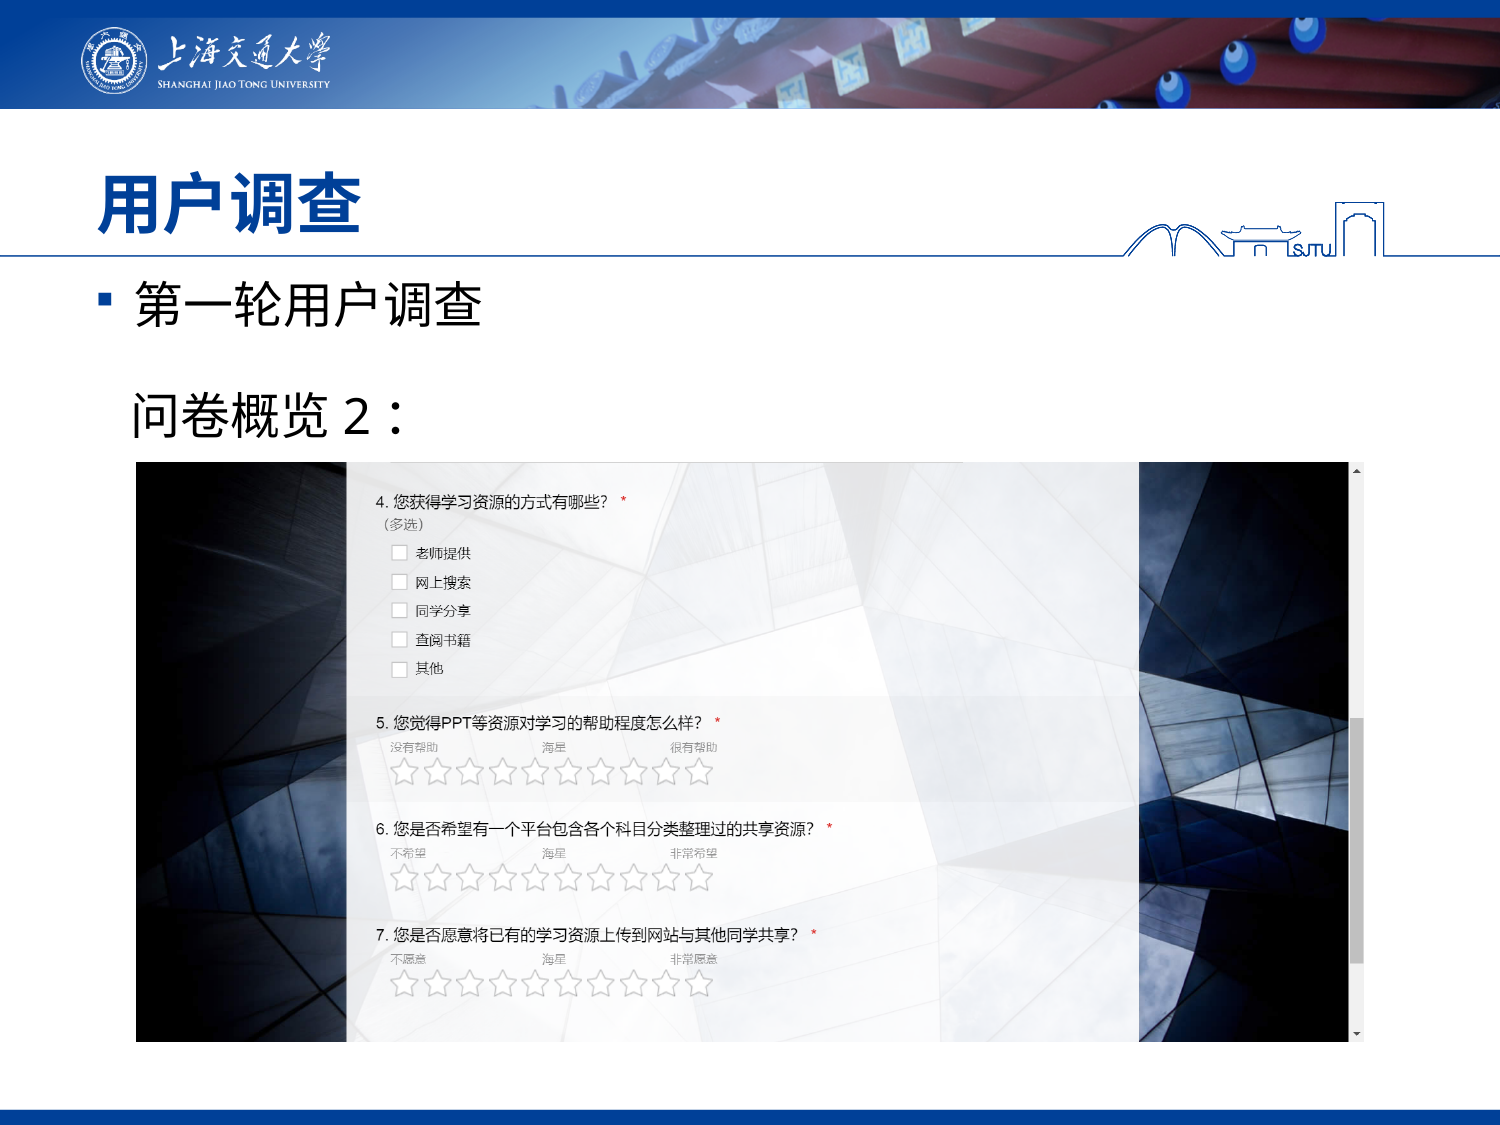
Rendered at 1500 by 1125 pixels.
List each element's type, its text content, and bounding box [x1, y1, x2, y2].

picture [136, 462, 1364, 1042]
list 第一轮用户调查 问卷概览2： [81, 254, 1417, 960]
title 用户调查 [81, 159, 1455, 254]
picture [0, 18, 1500, 109]
